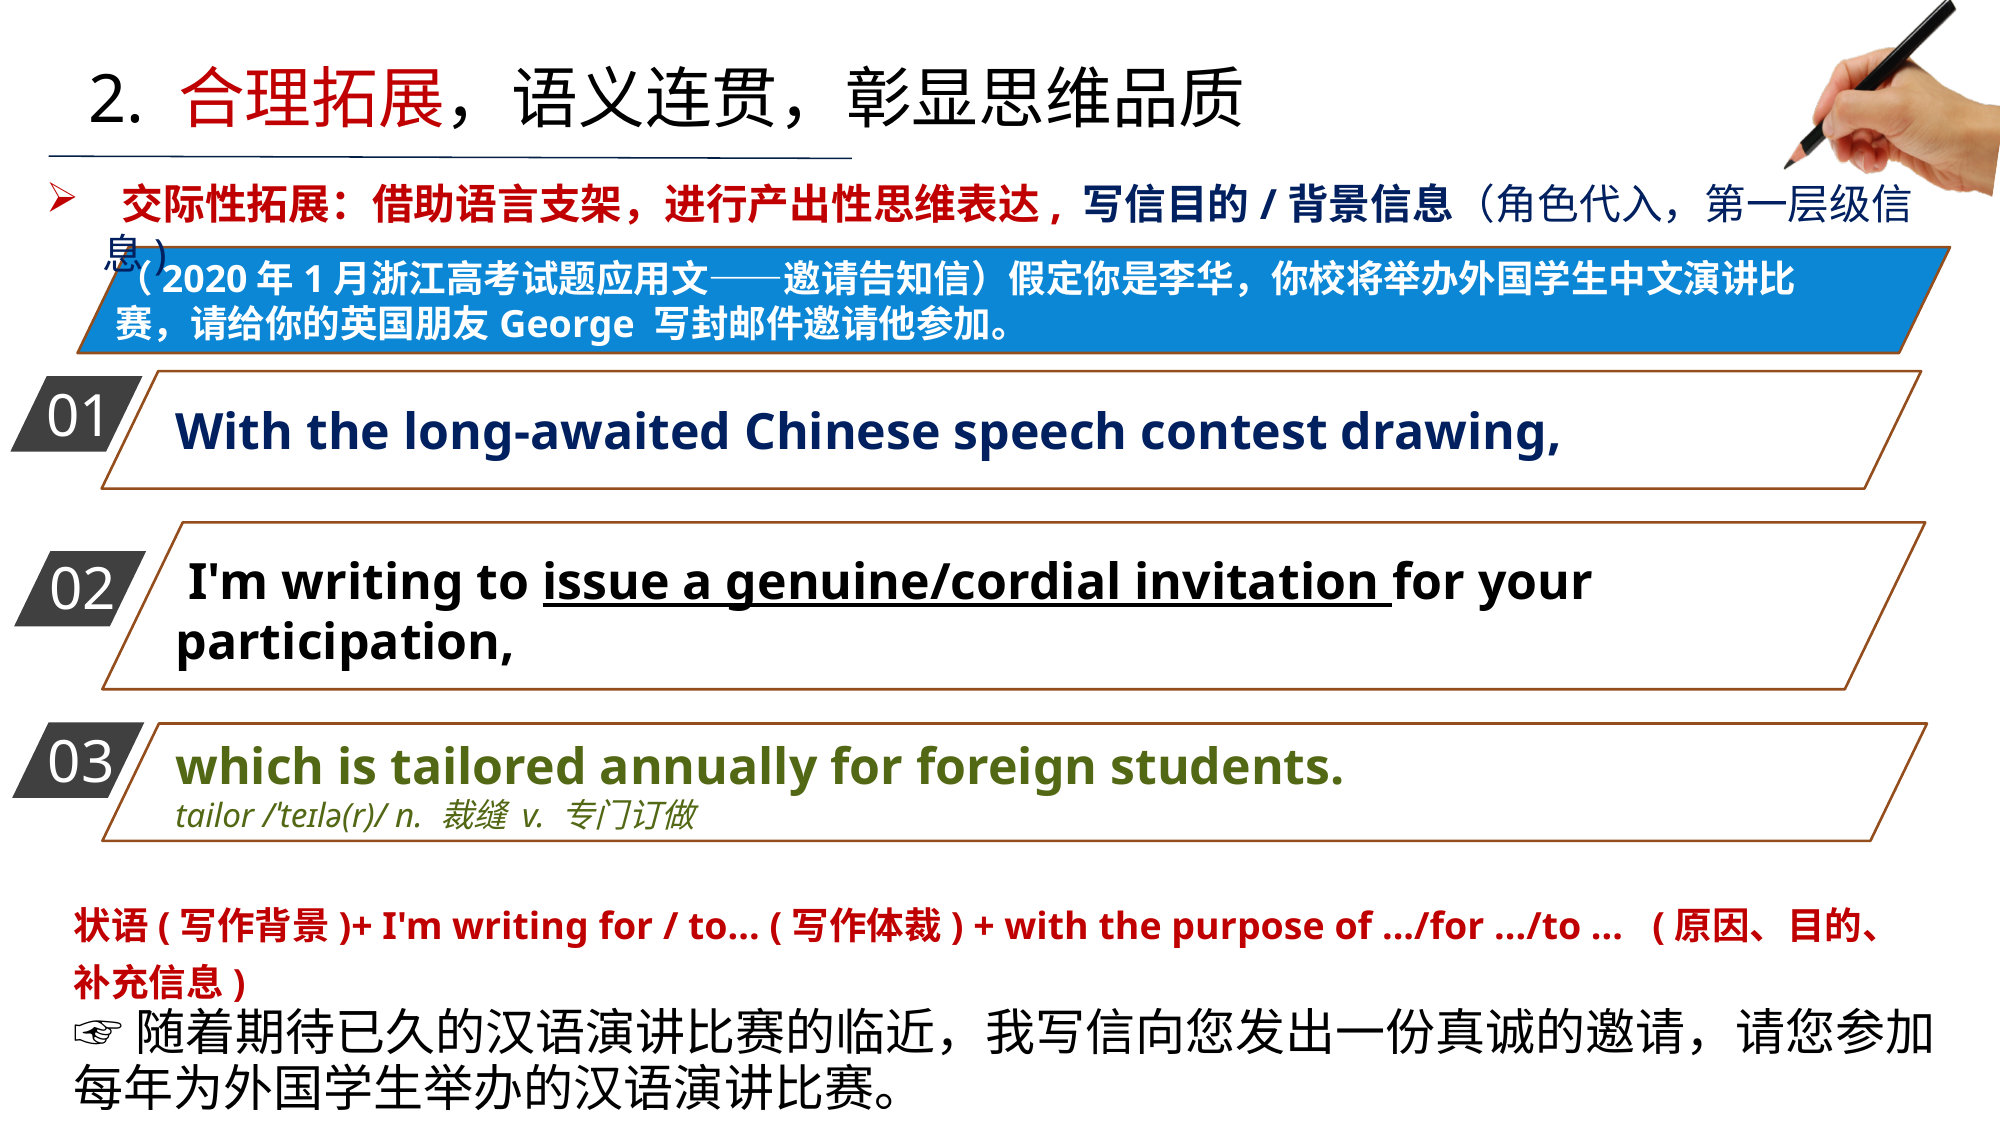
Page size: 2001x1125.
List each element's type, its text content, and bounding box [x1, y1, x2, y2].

text_box [77, 247, 1951, 353]
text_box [102, 723, 1928, 842]
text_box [10, 370, 99, 452]
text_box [11, 716, 160, 798]
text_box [101, 370, 1922, 489]
picture [1784, 0, 2000, 198]
text_box 交际性拓展：借助语言支架，进行产出性思维表达, 写信目的/背景信息（角色代入，第一层级信息) [31, 170, 1932, 285]
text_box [13, 543, 95, 627]
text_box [102, 522, 1926, 690]
text_box 2. 合理拓展，语义连贯，彰显思维品质 [73, 48, 1790, 143]
text_box 状语(写作背景)+ I'm writing for / to... (写作体裁) + with the purpose of .../for .../to ... (原因、目的、补充信息) ☞随着期待已久的汉语演讲比赛的临近，我写信向您发出一份真诚的邀请，请您参加每年为外国学生举办的汉语演讲比赛。 [59, 883, 1952, 1124]
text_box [48, 155, 853, 159]
text_box （2020年1月浙江高考试题应用文——邀请告知信）假定你是李华，你校将举办外国学生中文演讲比赛，请给你的英国朋友George 写封邮件邀请他参加。 [100, 285, 1842, 352]
